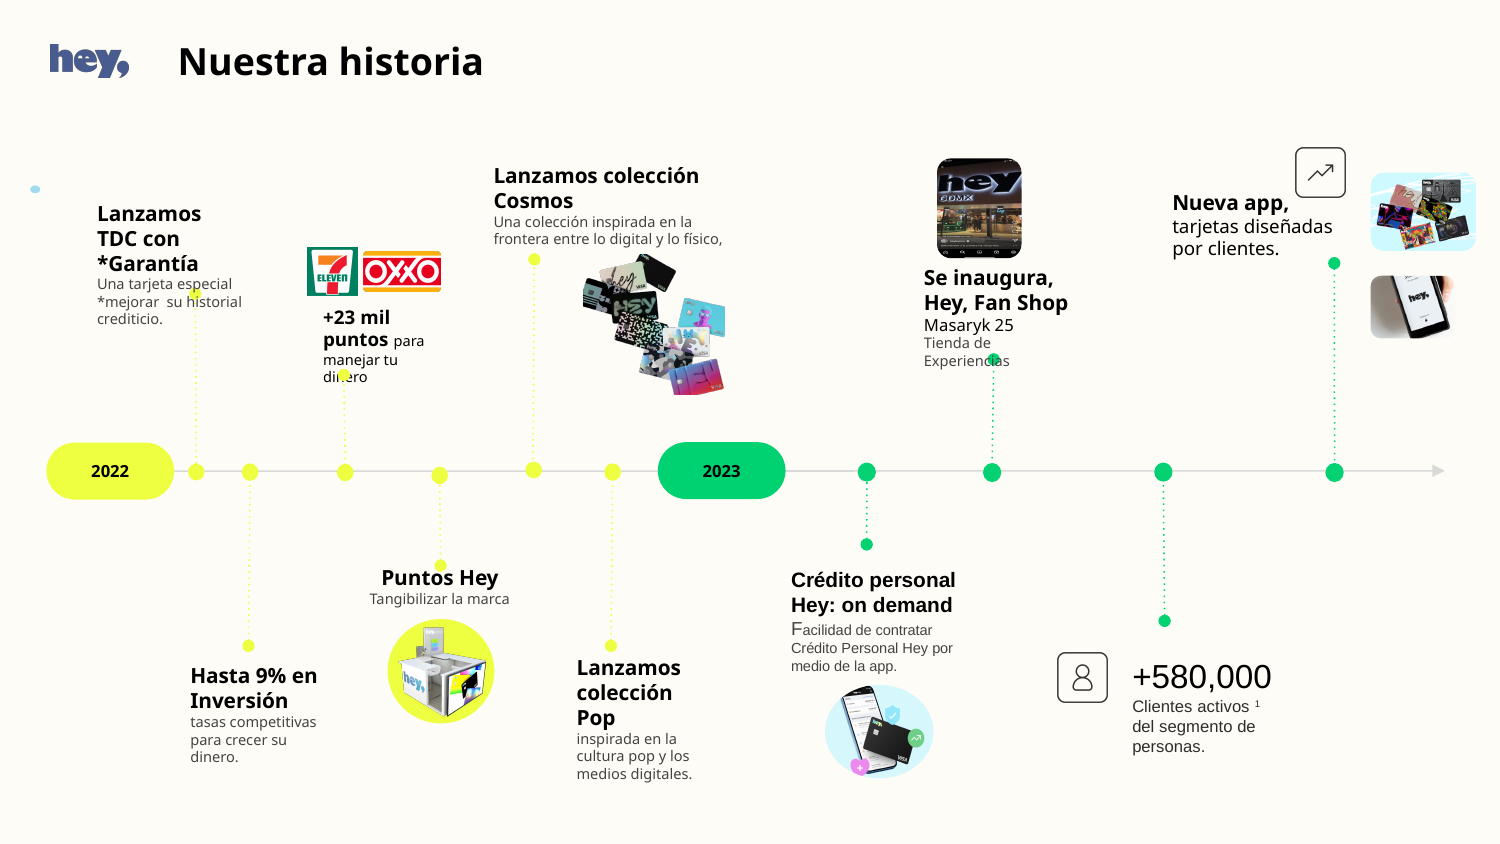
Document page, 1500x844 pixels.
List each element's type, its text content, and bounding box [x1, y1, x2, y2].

picture [1295, 147, 1346, 198]
text_box Lanzamos colección Cosmos Una colección inspirada en la frontera entre lo digital y lo físico, [478, 147, 754, 263]
text_box Nueva app, tarjetas diseñadas por clientes. [1157, 174, 1355, 275]
text_box Nuestra historia [162, 23, 1021, 99]
picture [936, 158, 1022, 259]
text_box 2023 [657, 442, 786, 469]
text_box Se inaugura, Hey, Fan Shop Masaryk 25 Tienda de Experiencias [908, 249, 1087, 385]
text_box [242, 463, 258, 469]
text_box 2022 [46, 442, 175, 500]
picture [307, 247, 358, 297]
text_box Puntos Hey Tangibilizar la marca [321, 549, 559, 622]
picture [1370, 275, 1456, 339]
text_box [432, 479, 448, 485]
picture [1057, 652, 1108, 703]
text_box [605, 463, 621, 469]
picture [363, 251, 442, 292]
text_box +580,000 Clientes activos 1 del segmento de personas. [1117, 640, 1295, 771]
picture [824, 684, 934, 779]
text_box [859, 463, 875, 469]
picture [583, 254, 725, 396]
text_box Lanzamos TDC con *Garantía Una tarjeta especial *mejorar su historial crediticio. [82, 185, 260, 361]
text_box [29, 184, 42, 195]
picture [388, 625, 494, 717]
text_box 2023 [659, 479, 785, 500]
text_box Lanzamos colección Pop inspirada en la cultura pop y los medios digitales. [561, 639, 713, 797]
text_box [1155, 463, 1171, 469]
picture [50, 44, 129, 78]
picture [1370, 172, 1477, 252]
text_box Hasta 9% en Inversión tasas competitivas para crecer su dinero. [175, 648, 346, 781]
text_box +23 mil puntos para manejar tu dinero [308, 290, 460, 401]
text_box Crédito personal Hey: on demand Facilidad de contratar Crédito Personal Hey por medio de la app. [791, 566, 969, 675]
